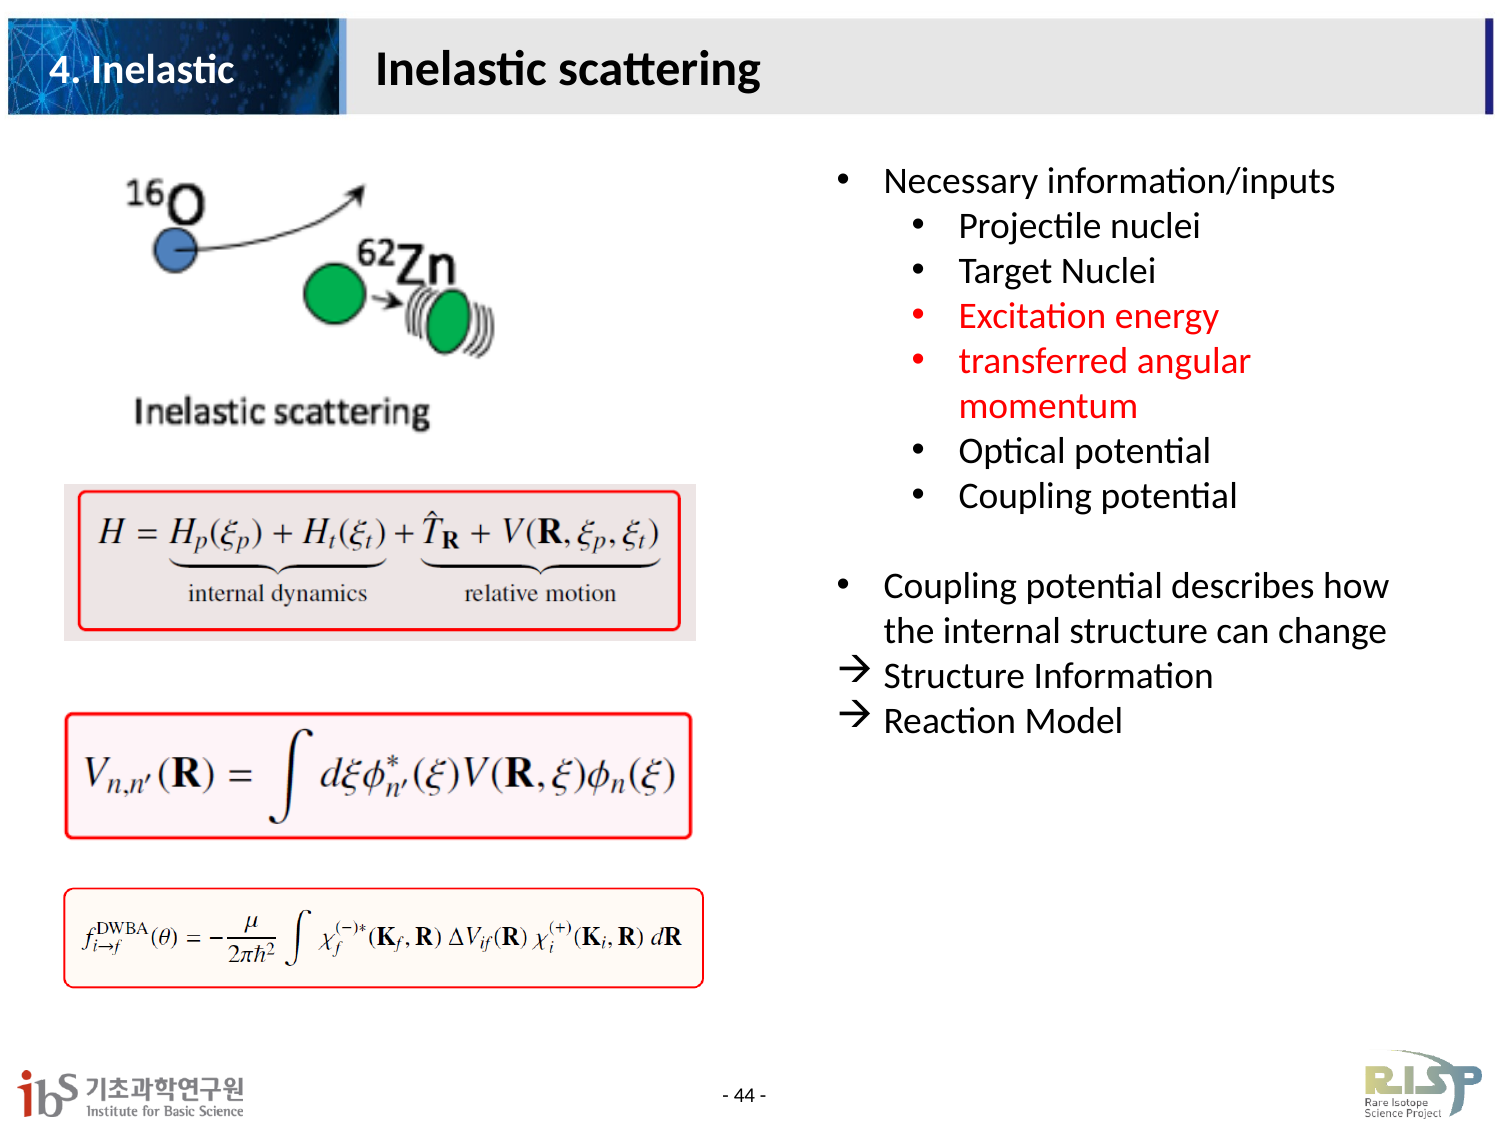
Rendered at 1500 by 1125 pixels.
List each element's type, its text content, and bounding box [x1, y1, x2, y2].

picture [112, 148, 514, 442]
picture [45, 876, 719, 996]
picture [17, 1070, 243, 1117]
picture [64, 484, 696, 641]
picture [1364, 1049, 1482, 1119]
picture [33, 683, 735, 865]
text_box Necessary information/inputs Projectile nuclei Target Nuclei Excitation energy transferred angular momentum Optical potential Coupling potential Coupling potential describes how the internal structure can change Structure Information Reaction Model [821, 148, 1425, 749]
picture [2, 10, 1500, 130]
